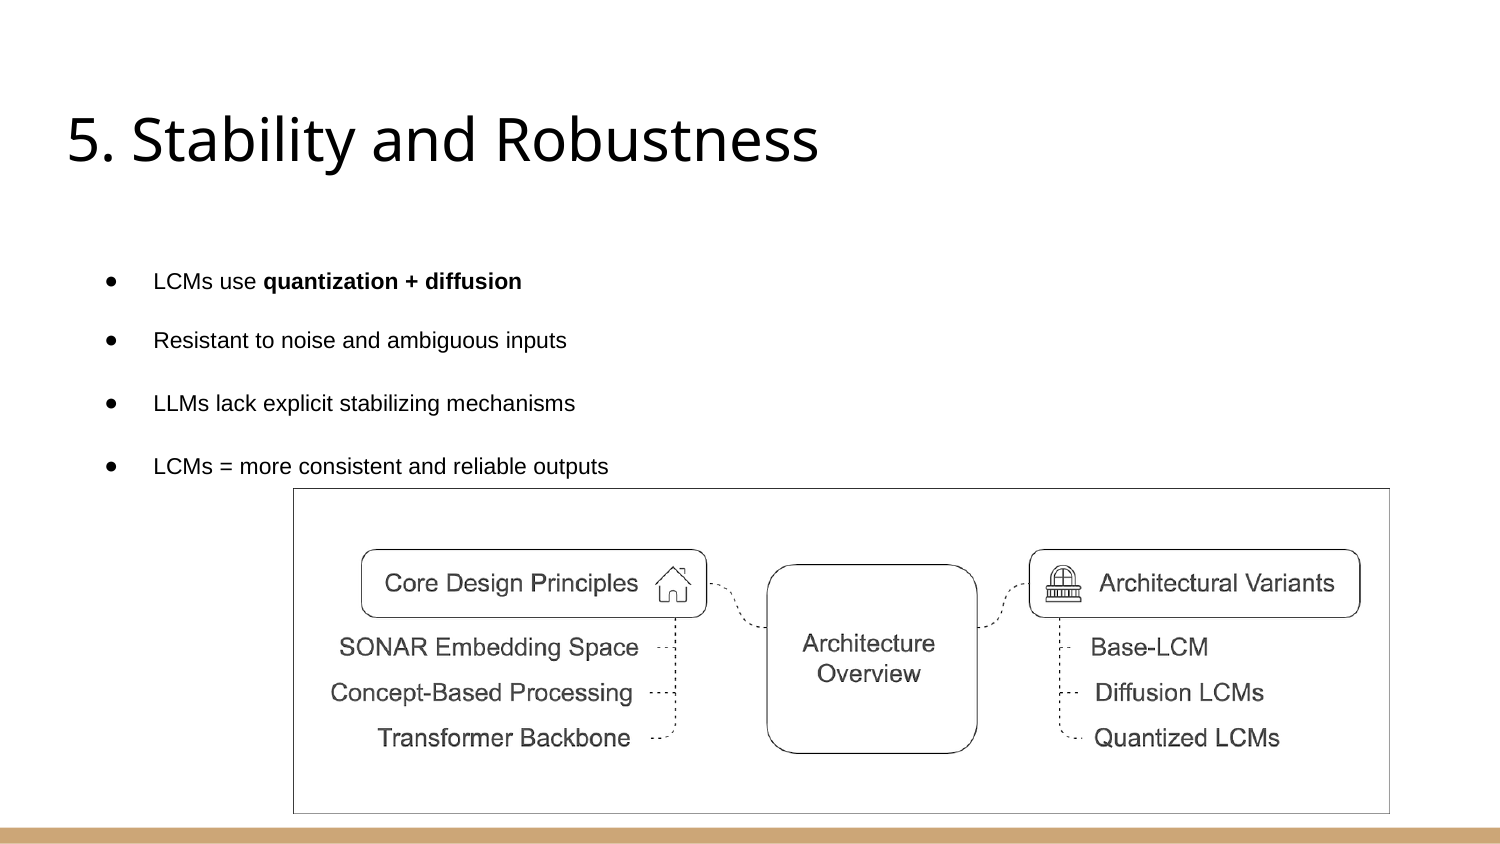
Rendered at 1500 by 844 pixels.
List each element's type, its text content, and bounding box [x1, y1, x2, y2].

title 5. Stability and Robustness [51, 51, 1449, 189]
list LCMs use quantization + diffusion Resistant to noise and ambiguous inputs LLMs lack explicit stabilizing mechanisms LCMs = more consistent and reliable outputs [63, 247, 1461, 799]
picture [293, 488, 1391, 814]
